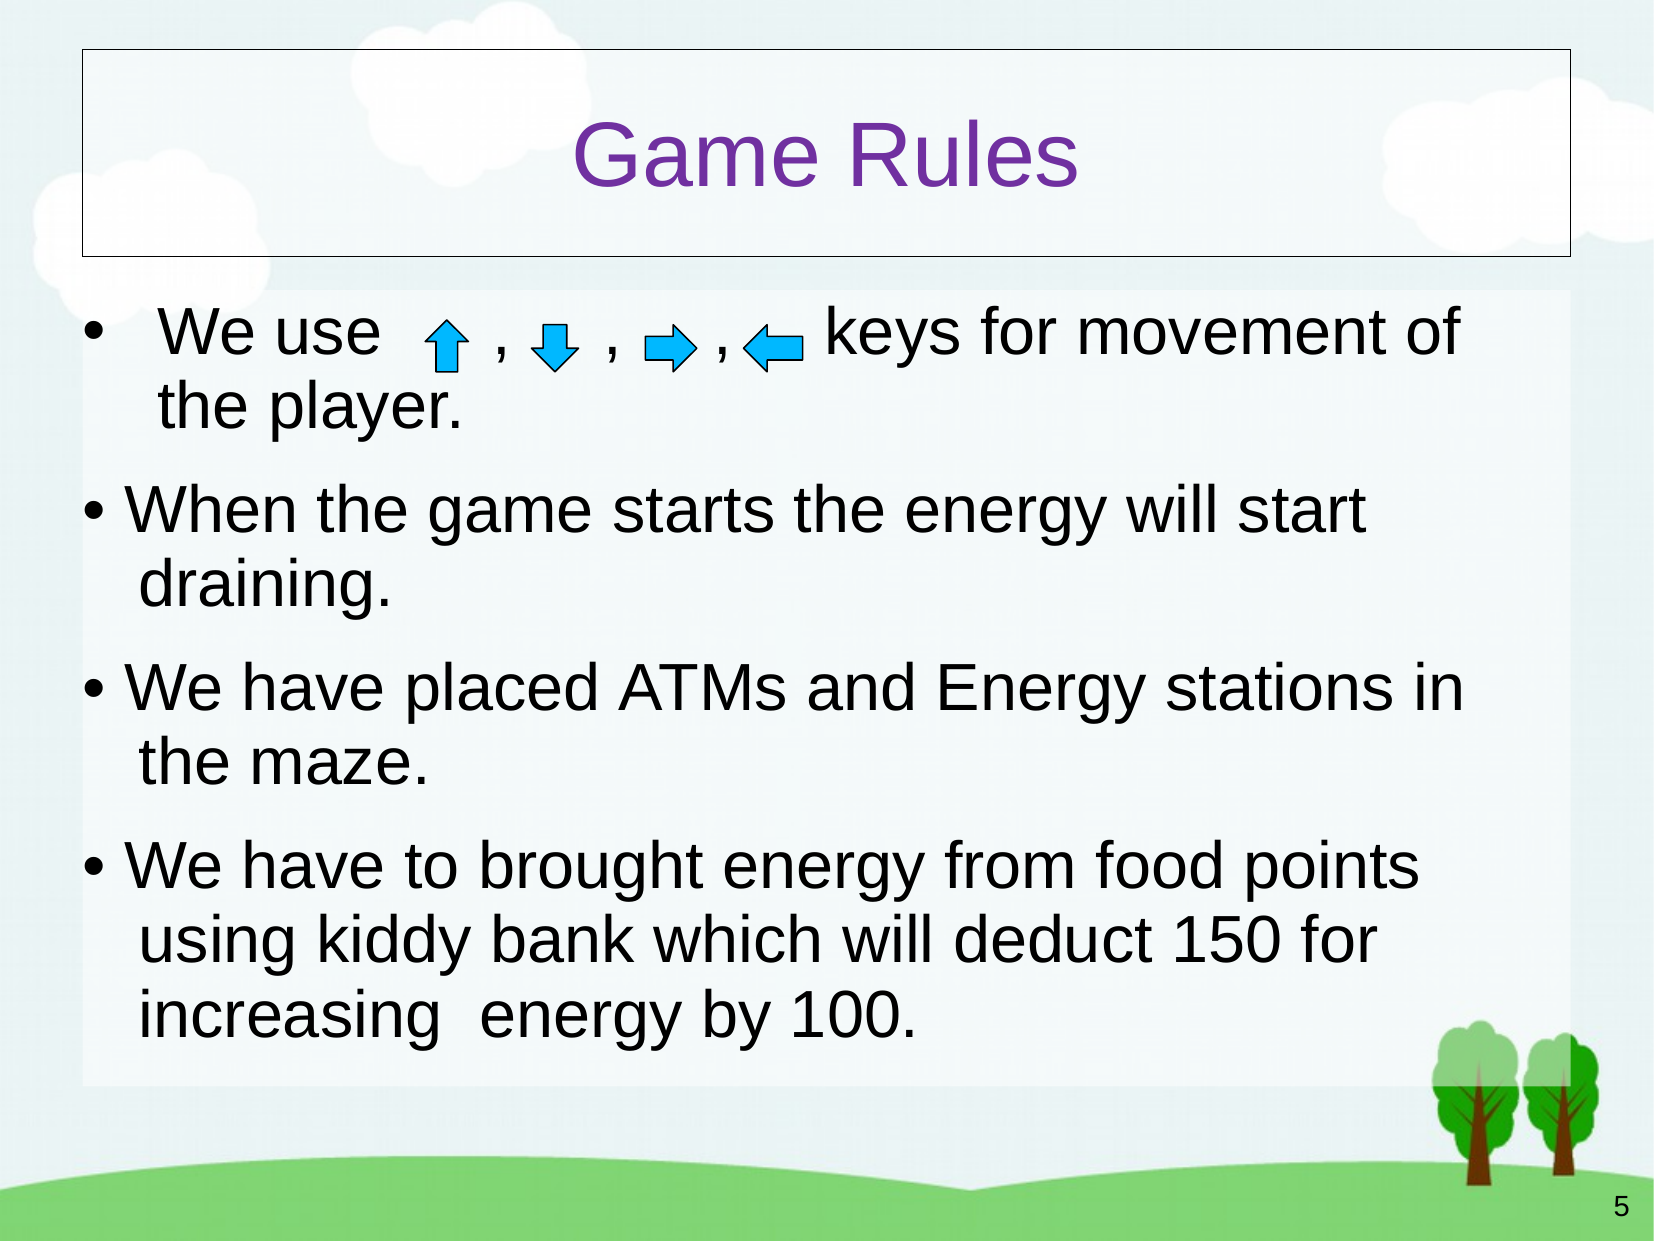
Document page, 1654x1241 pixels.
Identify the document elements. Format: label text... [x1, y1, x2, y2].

picture [0, 0, 1654, 1241]
text_box [645, 324, 697, 372]
slide_number 5 [1244, 1190, 1630, 1241]
text_box [531, 324, 579, 372]
title Game Rules [82, 49, 1571, 257]
list We use , , , keys for movement of the player. • When the game starts the energy will start draining. • We have placed ATMs and Energy stations in the maze. • We have to brought energy from food points using kiddy bank which will deduct 150 for increasing energy by 100. [82, 290, 1571, 1087]
text_box [425, 320, 469, 372]
text_box [743, 324, 803, 372]
